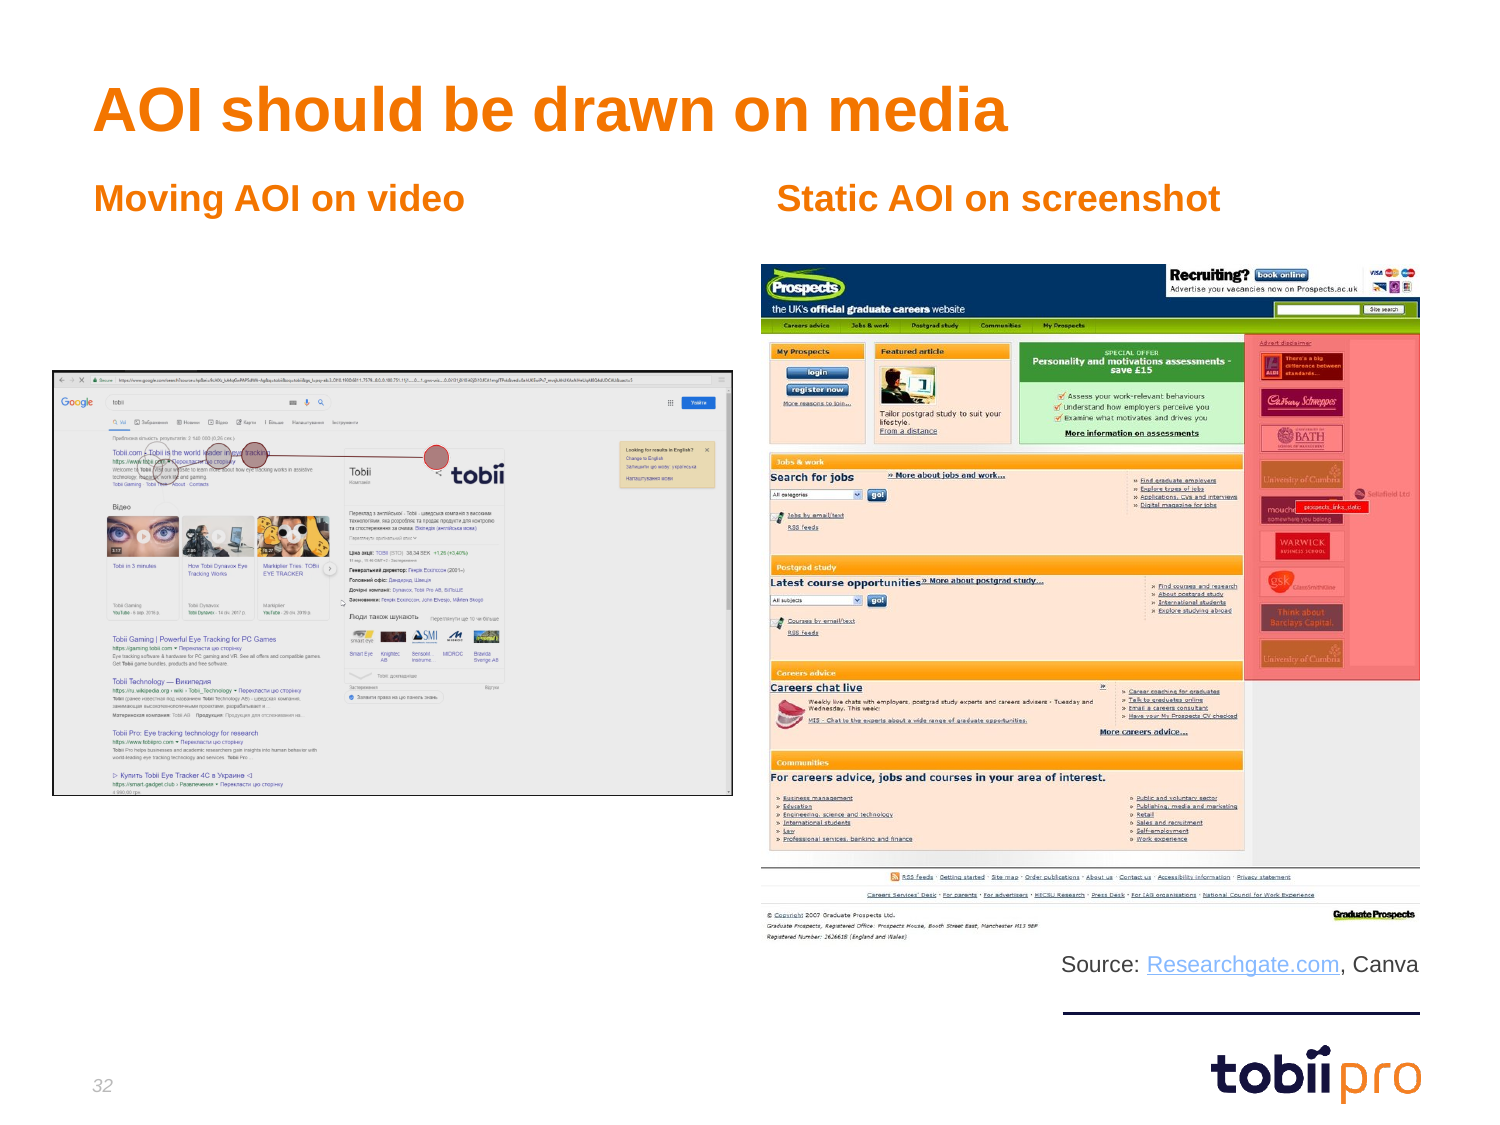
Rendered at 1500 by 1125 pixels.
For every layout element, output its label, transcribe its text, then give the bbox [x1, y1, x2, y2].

picture [52, 370, 733, 796]
slide_number 32 [77, 1055, 137, 1115]
title AOI should be drawn on media [77, 69, 1420, 142]
text_box Source: Researchgate.com, Canva [1046, 944, 1435, 986]
list Moving AOI on video [78, 158, 733, 227]
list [761, 264, 1420, 959]
list Static AOI on screenshot [761, 158, 1421, 227]
picture [1211, 1045, 1421, 1104]
